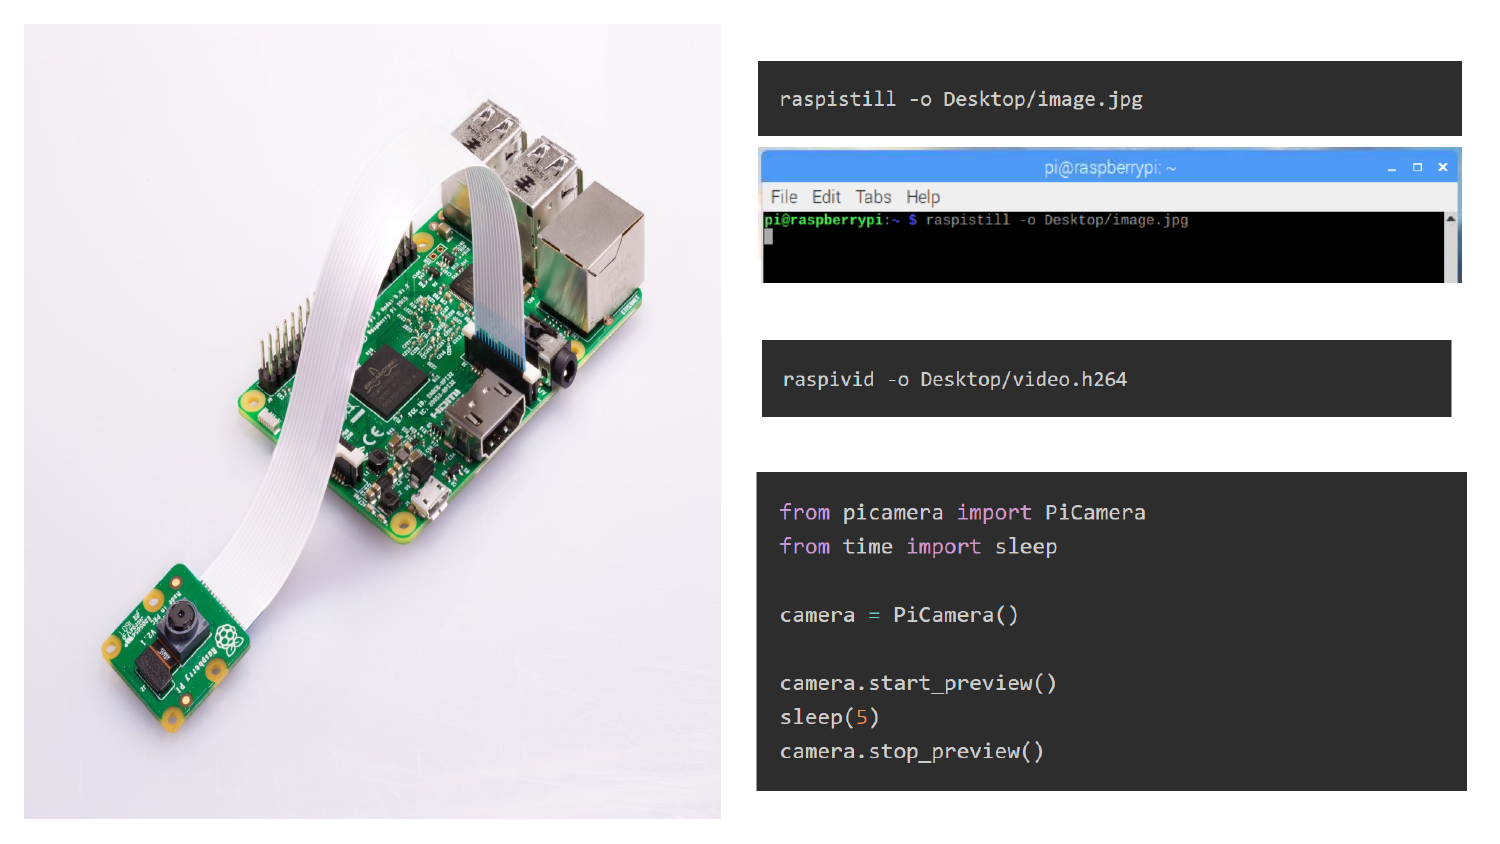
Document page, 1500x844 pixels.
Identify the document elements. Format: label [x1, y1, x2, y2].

picture [744, 49, 1476, 284]
picture [24, 24, 721, 819]
picture [744, 461, 1476, 799]
picture [753, 331, 1458, 425]
